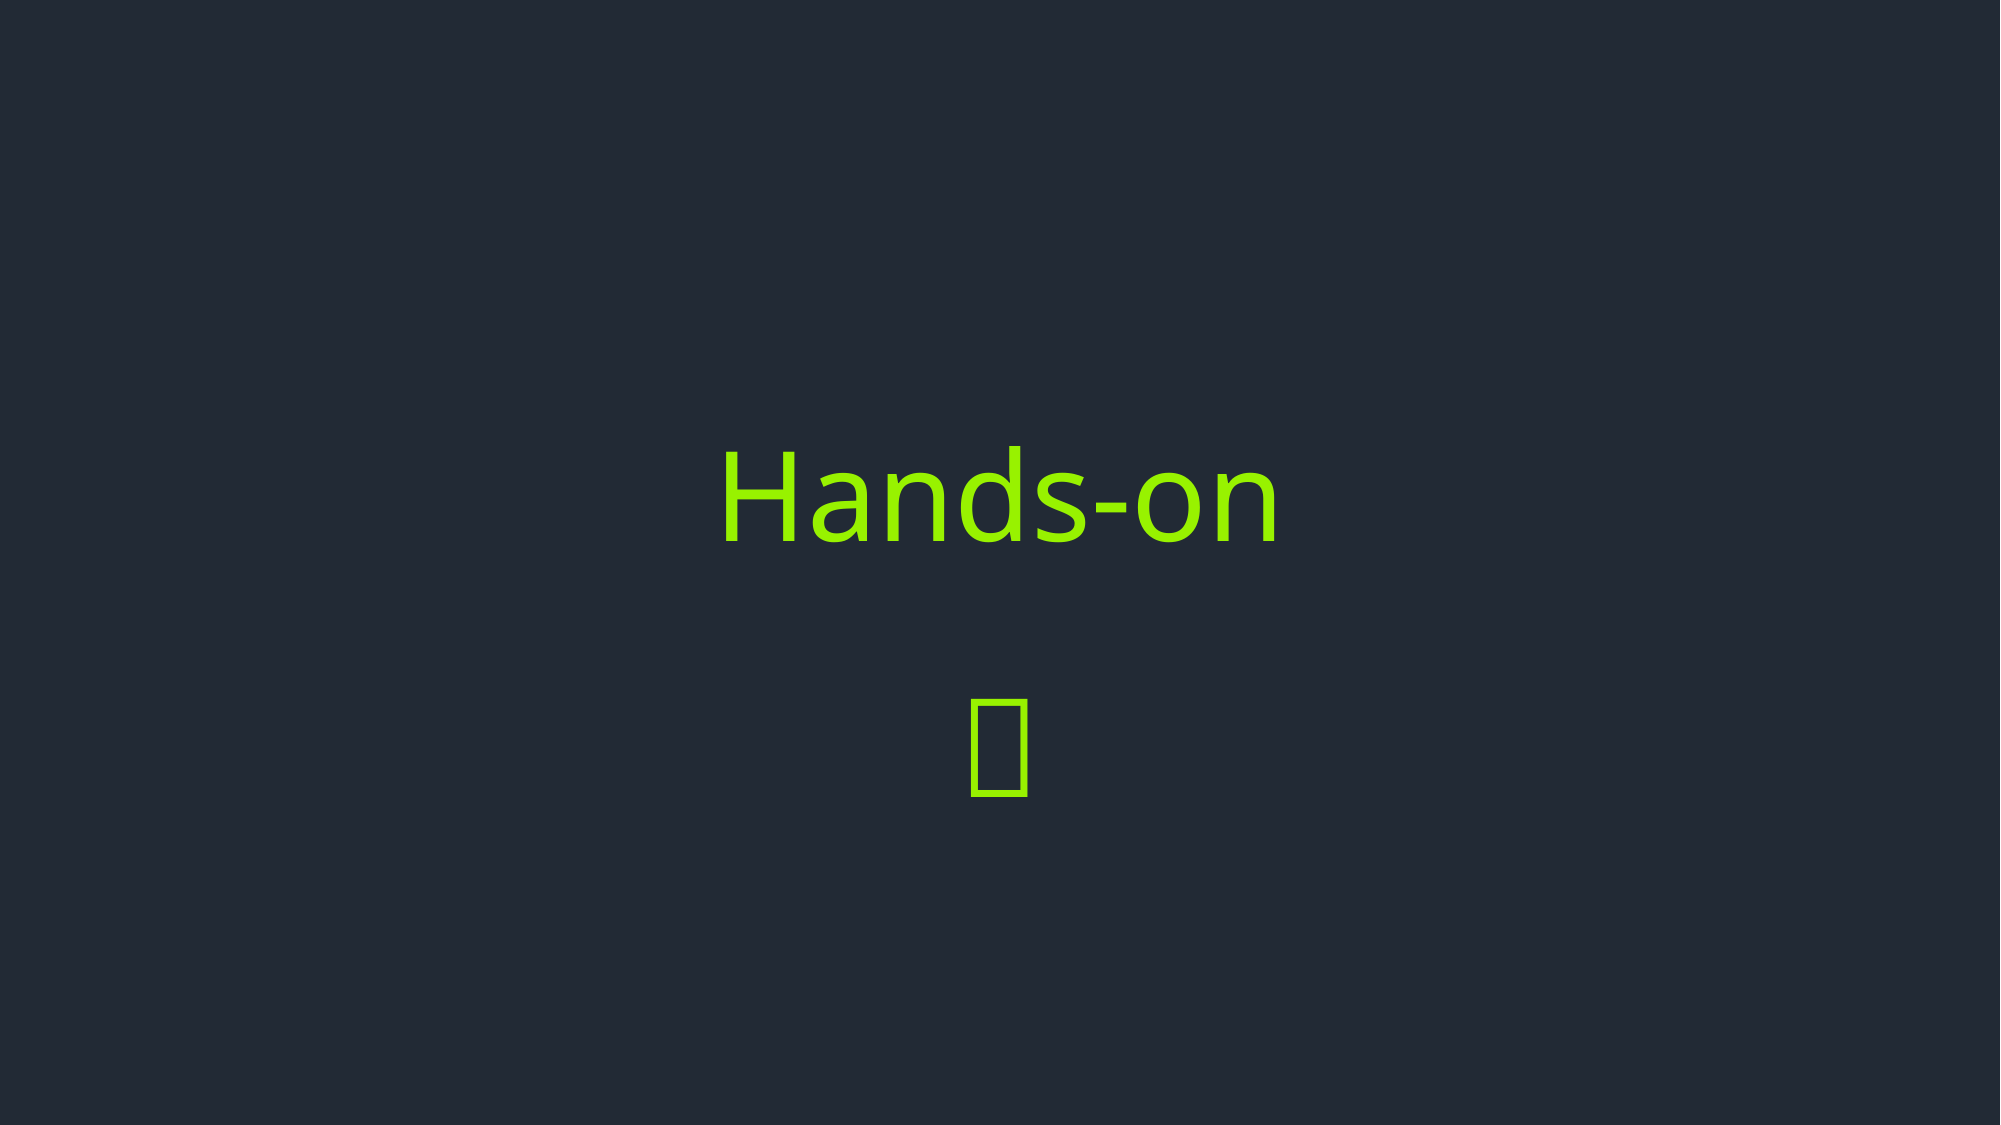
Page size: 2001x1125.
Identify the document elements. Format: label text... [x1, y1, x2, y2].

title Hands-on [249, 184, 1750, 576]
subtitle  [249, 590, 1750, 863]
